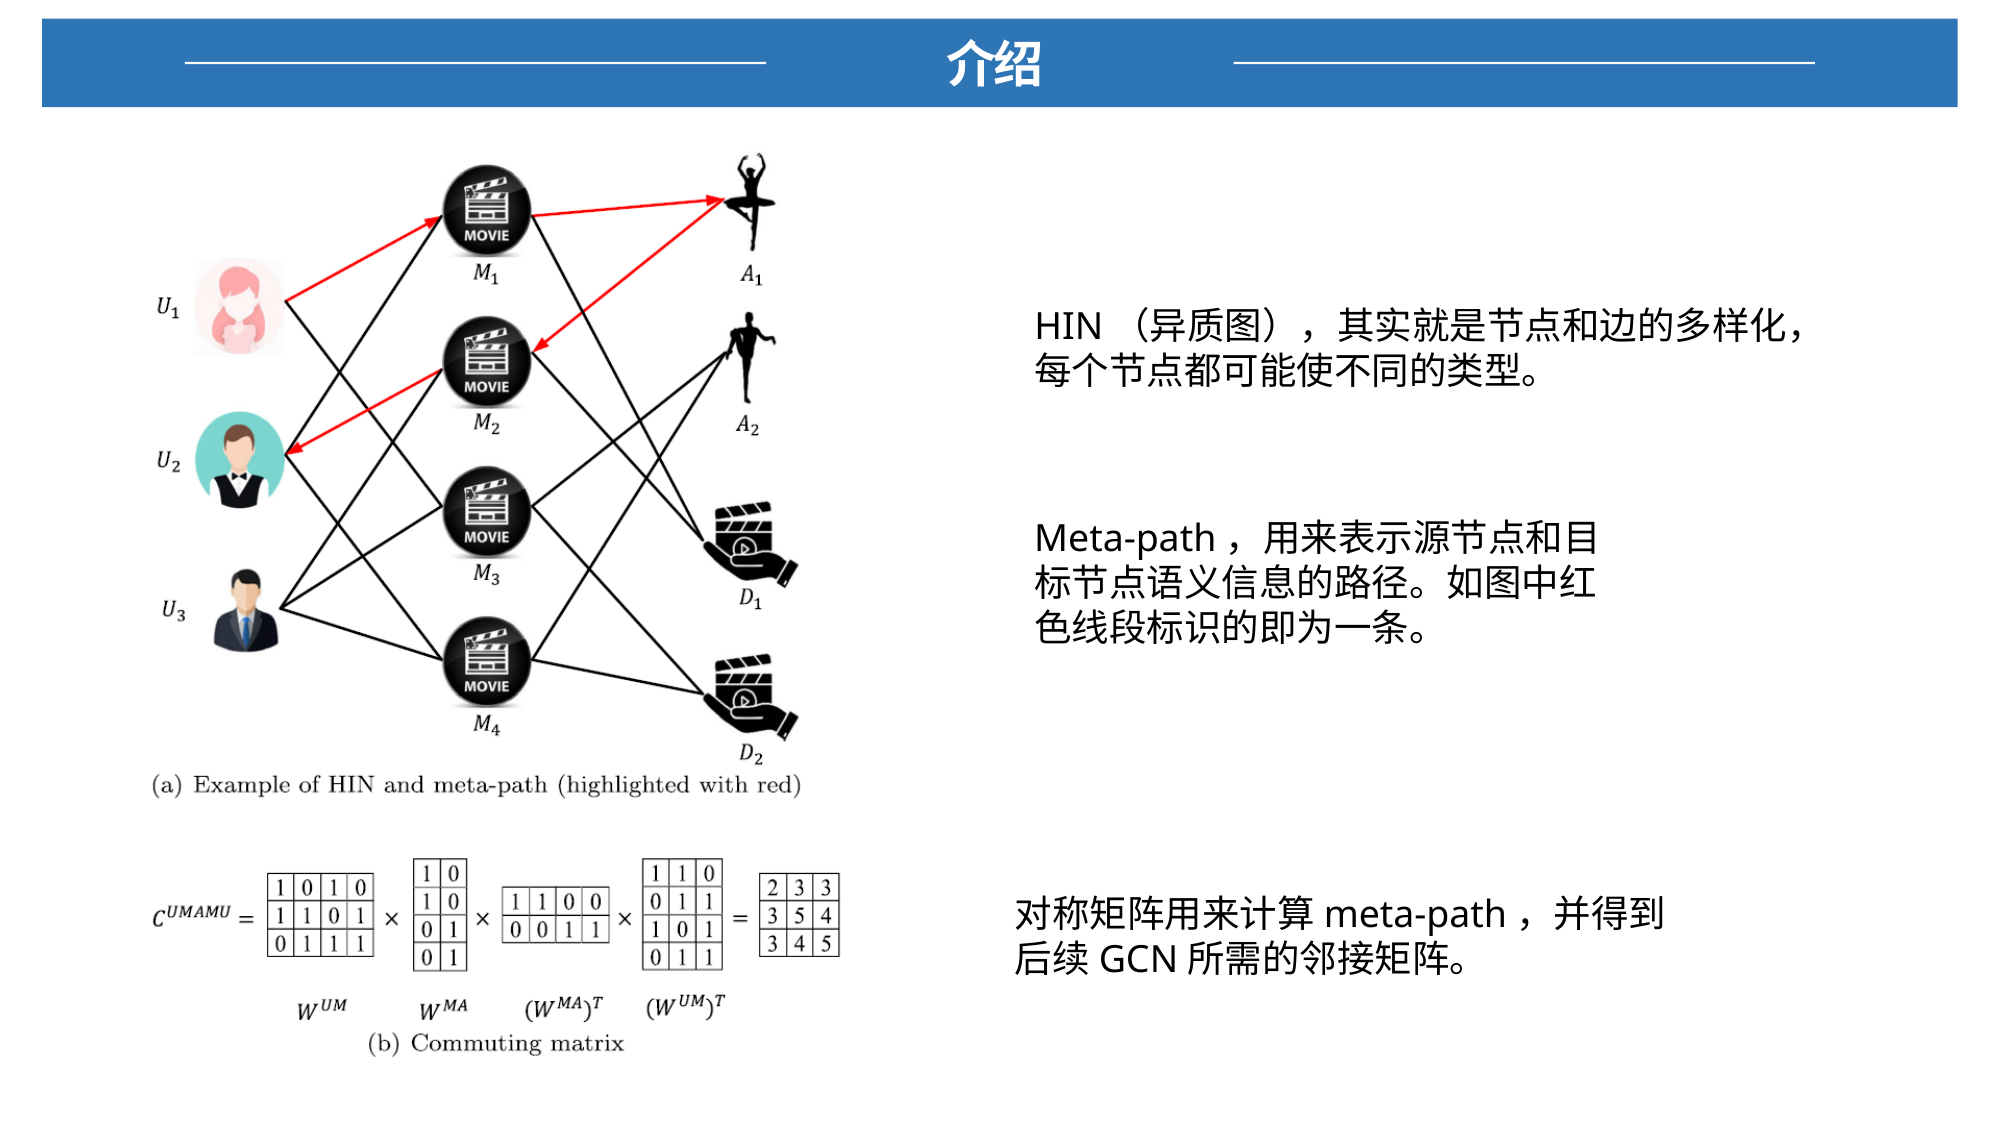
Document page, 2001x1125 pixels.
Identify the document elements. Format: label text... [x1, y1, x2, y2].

text_box Meta-path，用来表示源节点和目标节点语义信息的路径。如图中红色线段标识的即为一条。 [1019, 506, 1631, 657]
text_box 介绍 [722, 65, 1267, 100]
picture [141, 830, 853, 1064]
text_box HIN（异质图），其实就是节点和边的多样化，每个节点都可能使不同的类型。 [1019, 295, 1839, 400]
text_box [184, 61, 1815, 65]
text_box 介绍 [722, 25, 1267, 61]
picture [117, 137, 834, 805]
text_box [41, 18, 1959, 108]
text_box 对称矩阵用来计算meta-path，并得到后续GCN所需的邻接矩阵。 [999, 882, 1703, 988]
